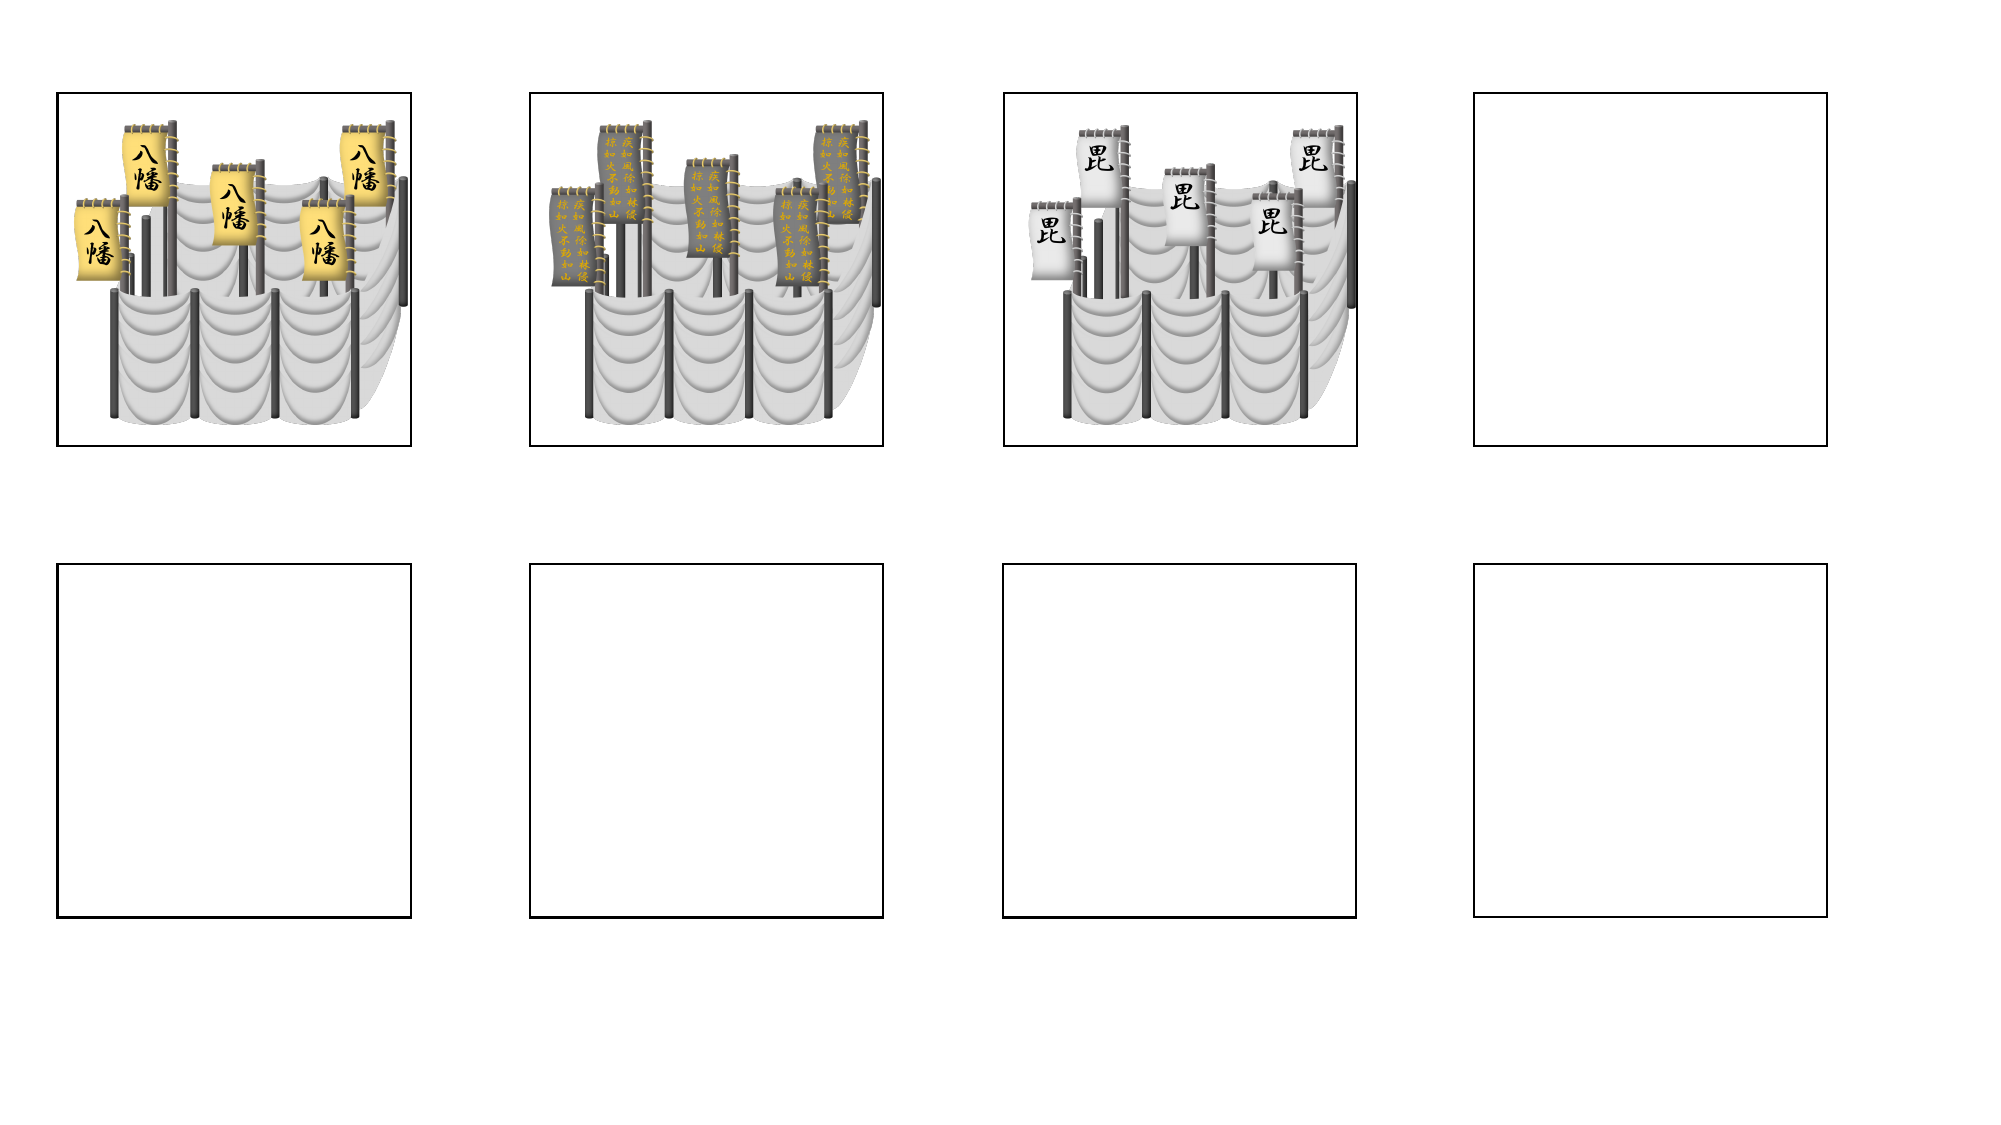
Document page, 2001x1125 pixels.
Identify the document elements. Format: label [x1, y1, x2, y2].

text_box [56, 92, 412, 447]
picture [545, 120, 881, 425]
picture [1007, 120, 1356, 425]
text_box [1003, 92, 1358, 447]
text_box [1002, 563, 1357, 919]
text_box [529, 92, 884, 447]
text_box [529, 563, 884, 919]
text_box [1473, 92, 1828, 447]
text_box [56, 563, 412, 919]
picture [60, 120, 408, 425]
text_box [1473, 563, 1828, 918]
